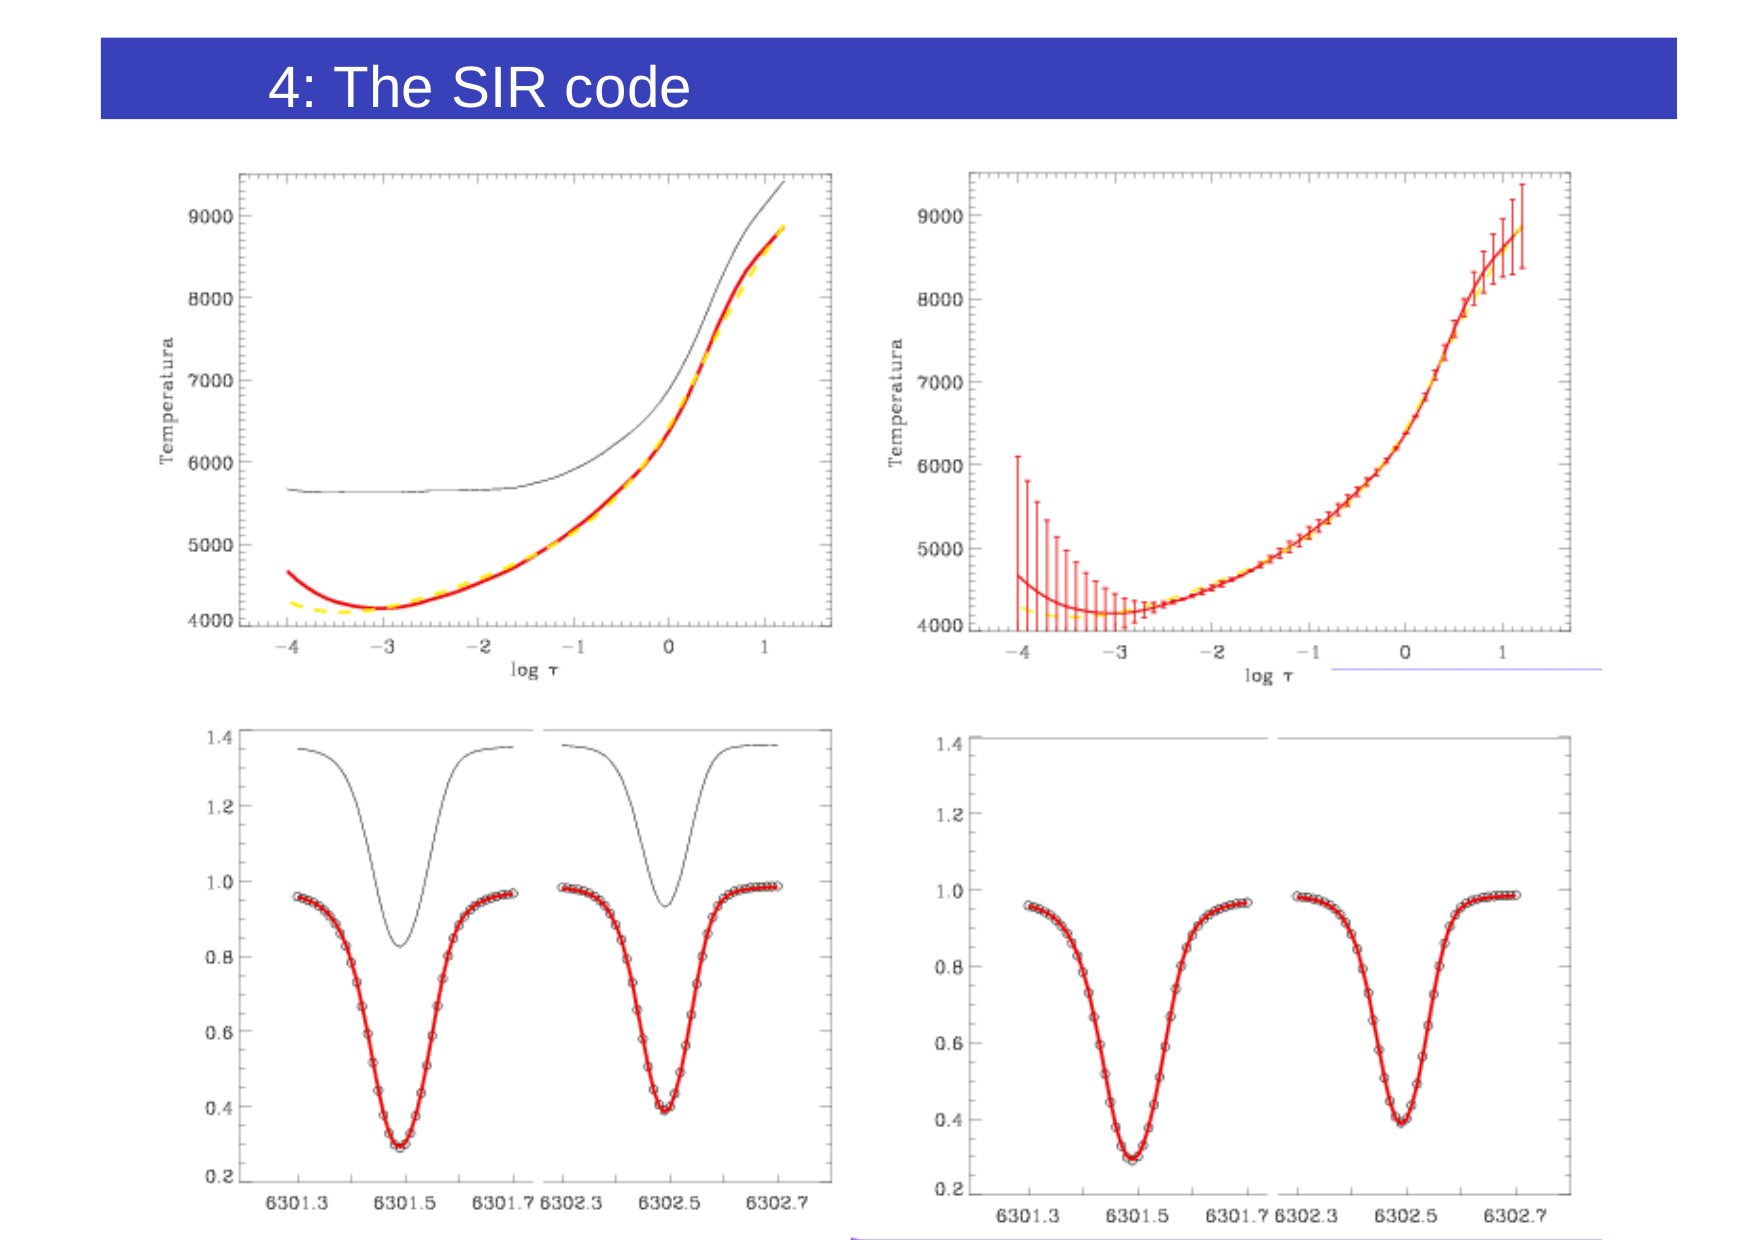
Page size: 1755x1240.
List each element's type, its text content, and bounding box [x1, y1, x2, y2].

text_box 4: The SIR code [100, 37, 1677, 120]
picture [121, 151, 1603, 1240]
